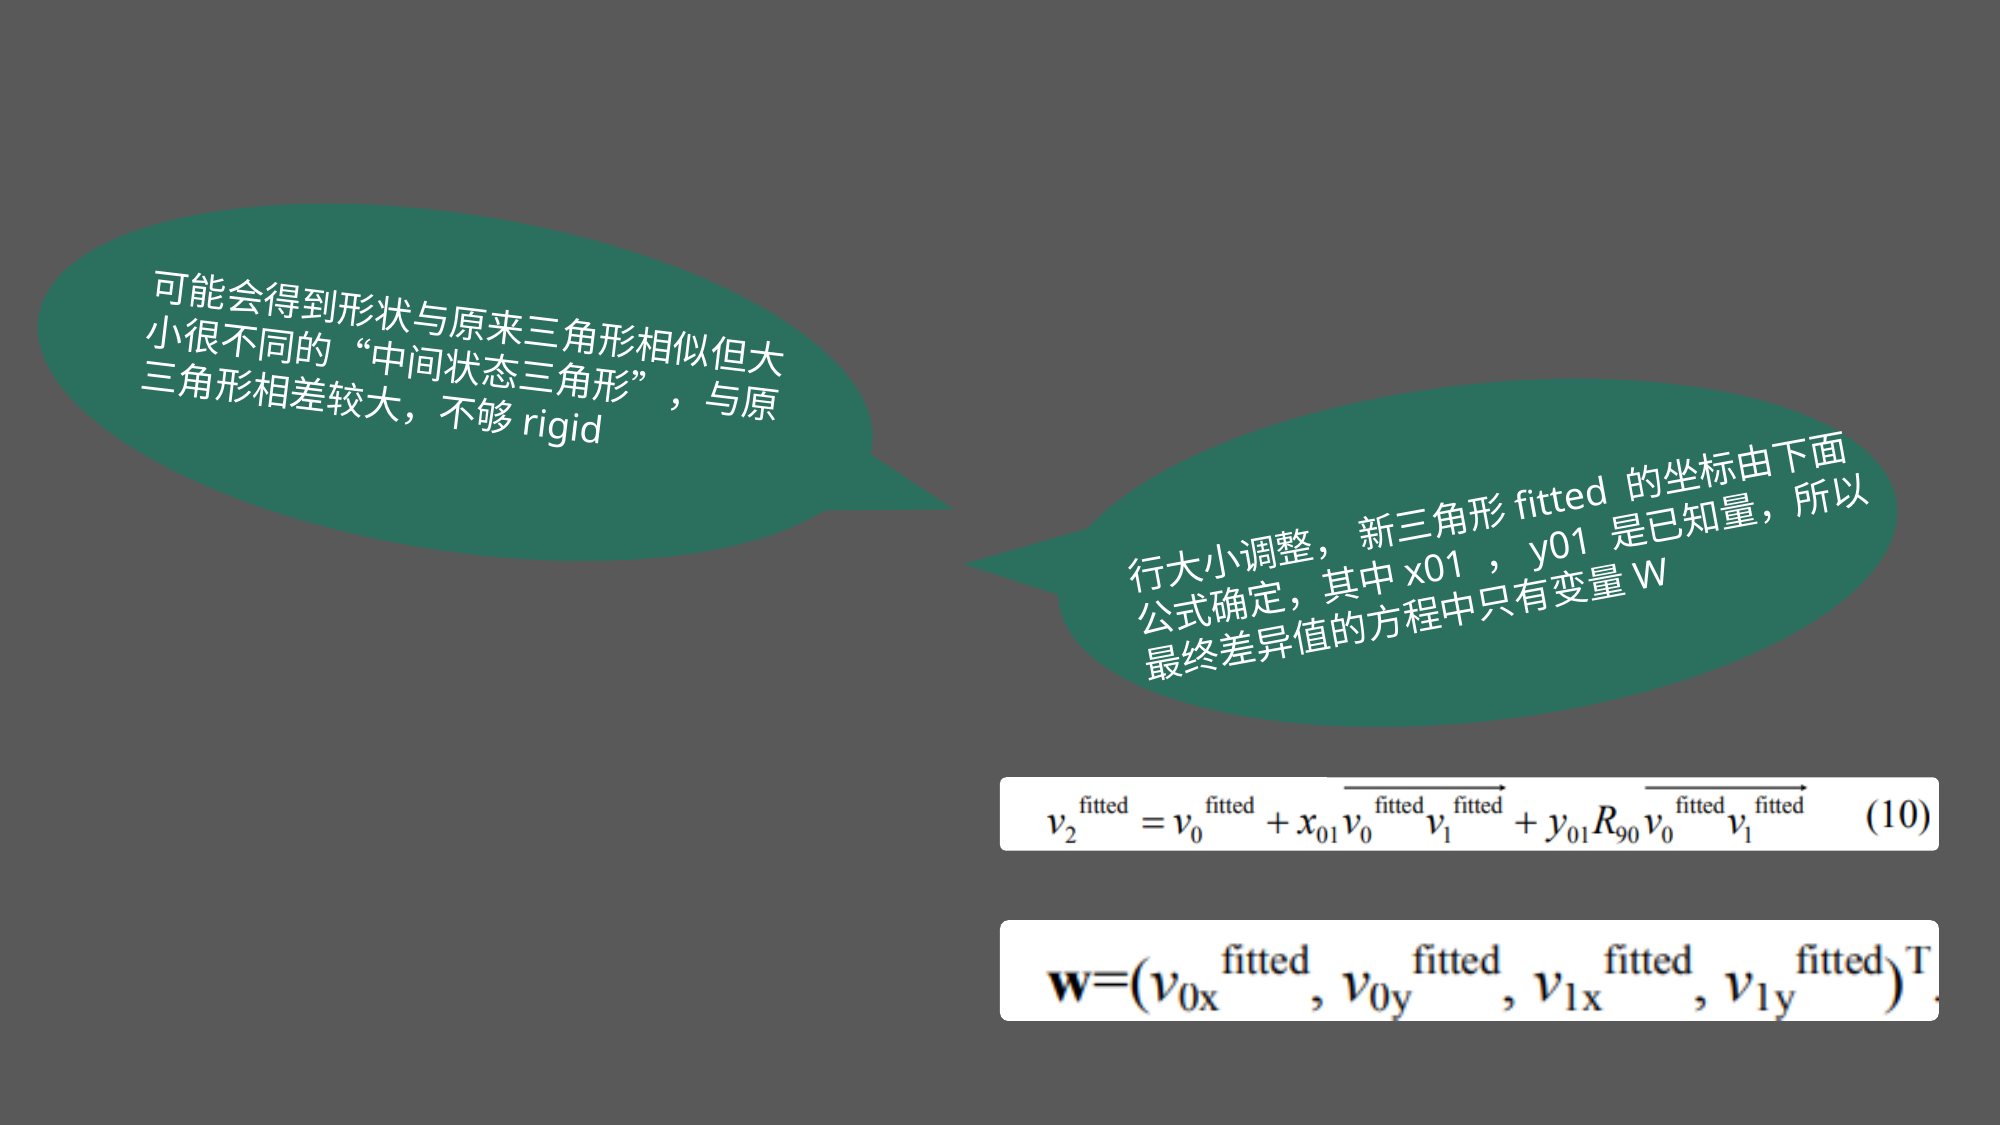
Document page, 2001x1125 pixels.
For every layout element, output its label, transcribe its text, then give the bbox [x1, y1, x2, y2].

picture [999, 919, 1940, 1022]
picture [999, 777, 1940, 851]
text_box 行大小调整， 新三角形fitted 的坐标由下面公式确定，其中x01 ，y01 是已知量，所以最终差异值的方程中只有变量W [1108, 406, 1916, 698]
text_box [961, 377, 1819, 685]
text_box 可能会得到形状与原来三角形相似但大小很不同的“中间状态三角形”，与原三角形相差较大，不够rigid [123, 253, 821, 484]
text_box [36, 202, 956, 563]
text_box [1155, 560, 1883, 729]
